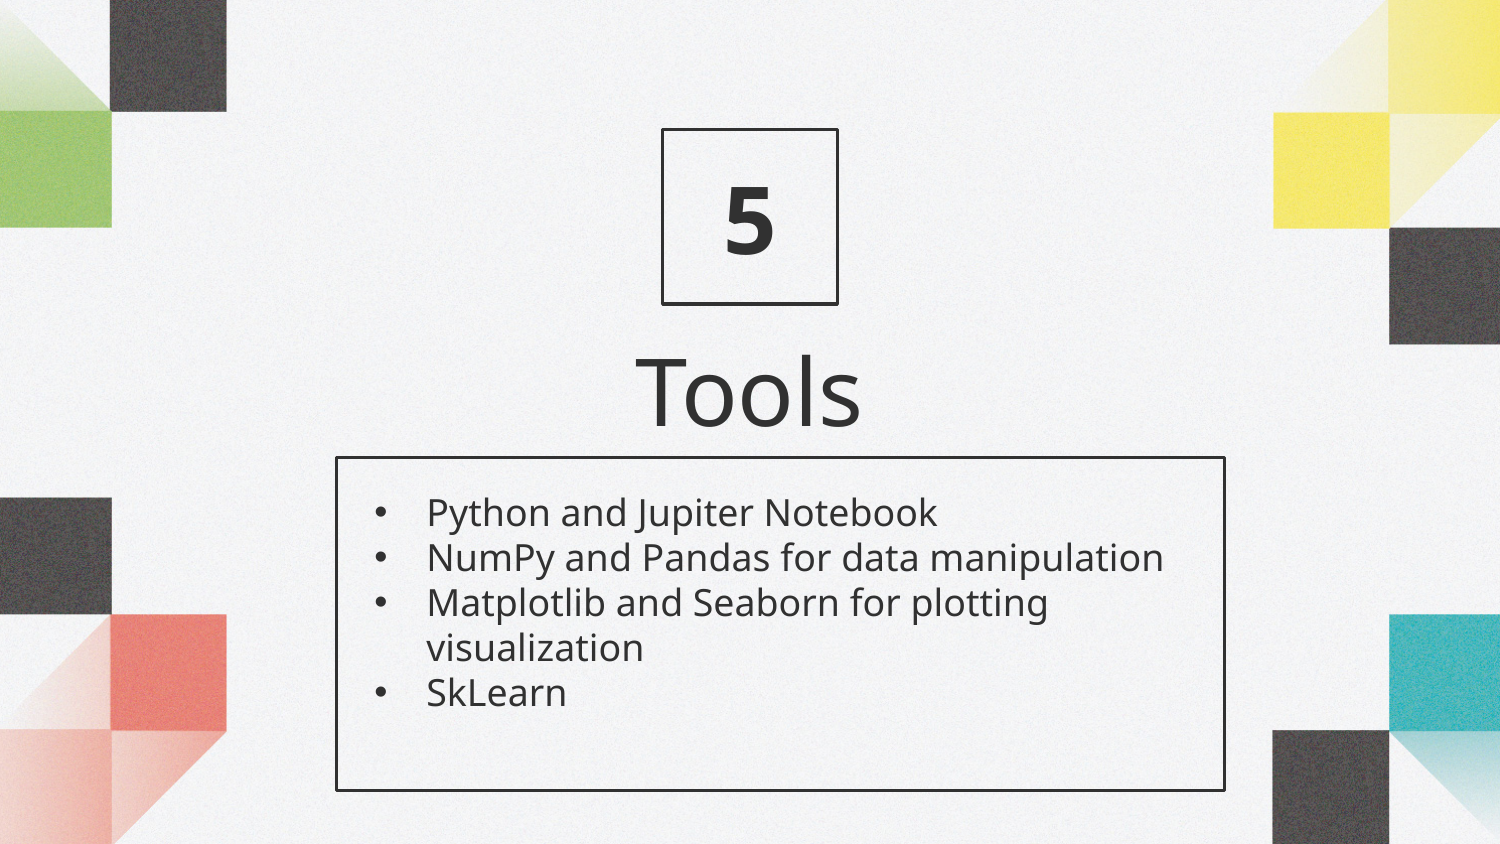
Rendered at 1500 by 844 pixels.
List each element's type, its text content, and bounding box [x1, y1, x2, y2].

picture [0, 0, 1500, 844]
subtitle Python and Jupiter Notebook NumPy and Pandas for data manipulation Matplotlib and Seaborn for plotting visualization SkLearn [335, 456, 1226, 792]
title Tools [118, 319, 1382, 458]
title 5 [661, 128, 839, 306]
